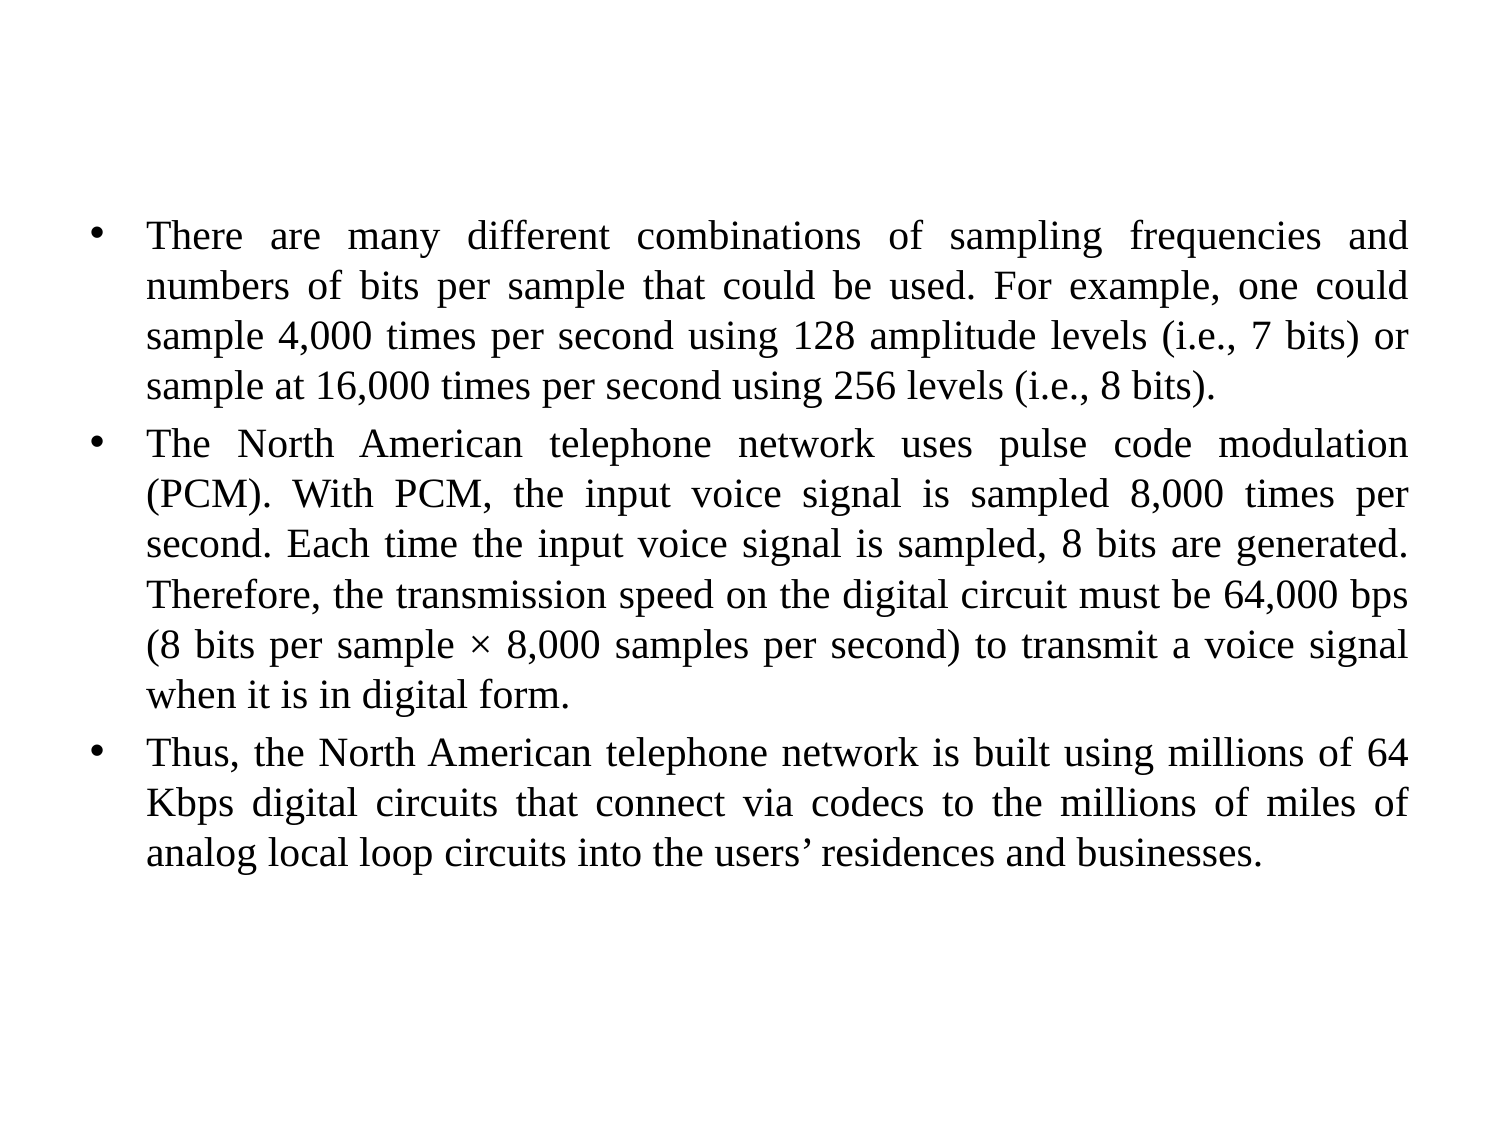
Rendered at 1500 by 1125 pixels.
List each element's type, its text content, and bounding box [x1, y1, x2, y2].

list There are many different combinations of sampling frequencies and numbers of bits per sample that could be used. For example, one could sample 4,000 times per second using 128 amplitude levels (i.e., 7 bits) or sample at 16,000 times per second using 256 levels (i.e., 8 bits). The North American telephone network uses pulse code modulation (PCM). With PCM, the input voice signal is sampled 8,000 times per second. Each time the input voice signal is sampled, 8 bits are generated. Therefore, the transmission speed on the digital circuit must be 64,000 bps (8 bits per sample × 8,000 samples per second) to transmit a voice signal when it is in digital form. Thus, the North American telephone network is built using millions of 64 Kbps digital circuits that connect via codecs to the millions of miles of analog local loop circuits into the users’ residences and businesses. [75, 200, 1425, 1005]
